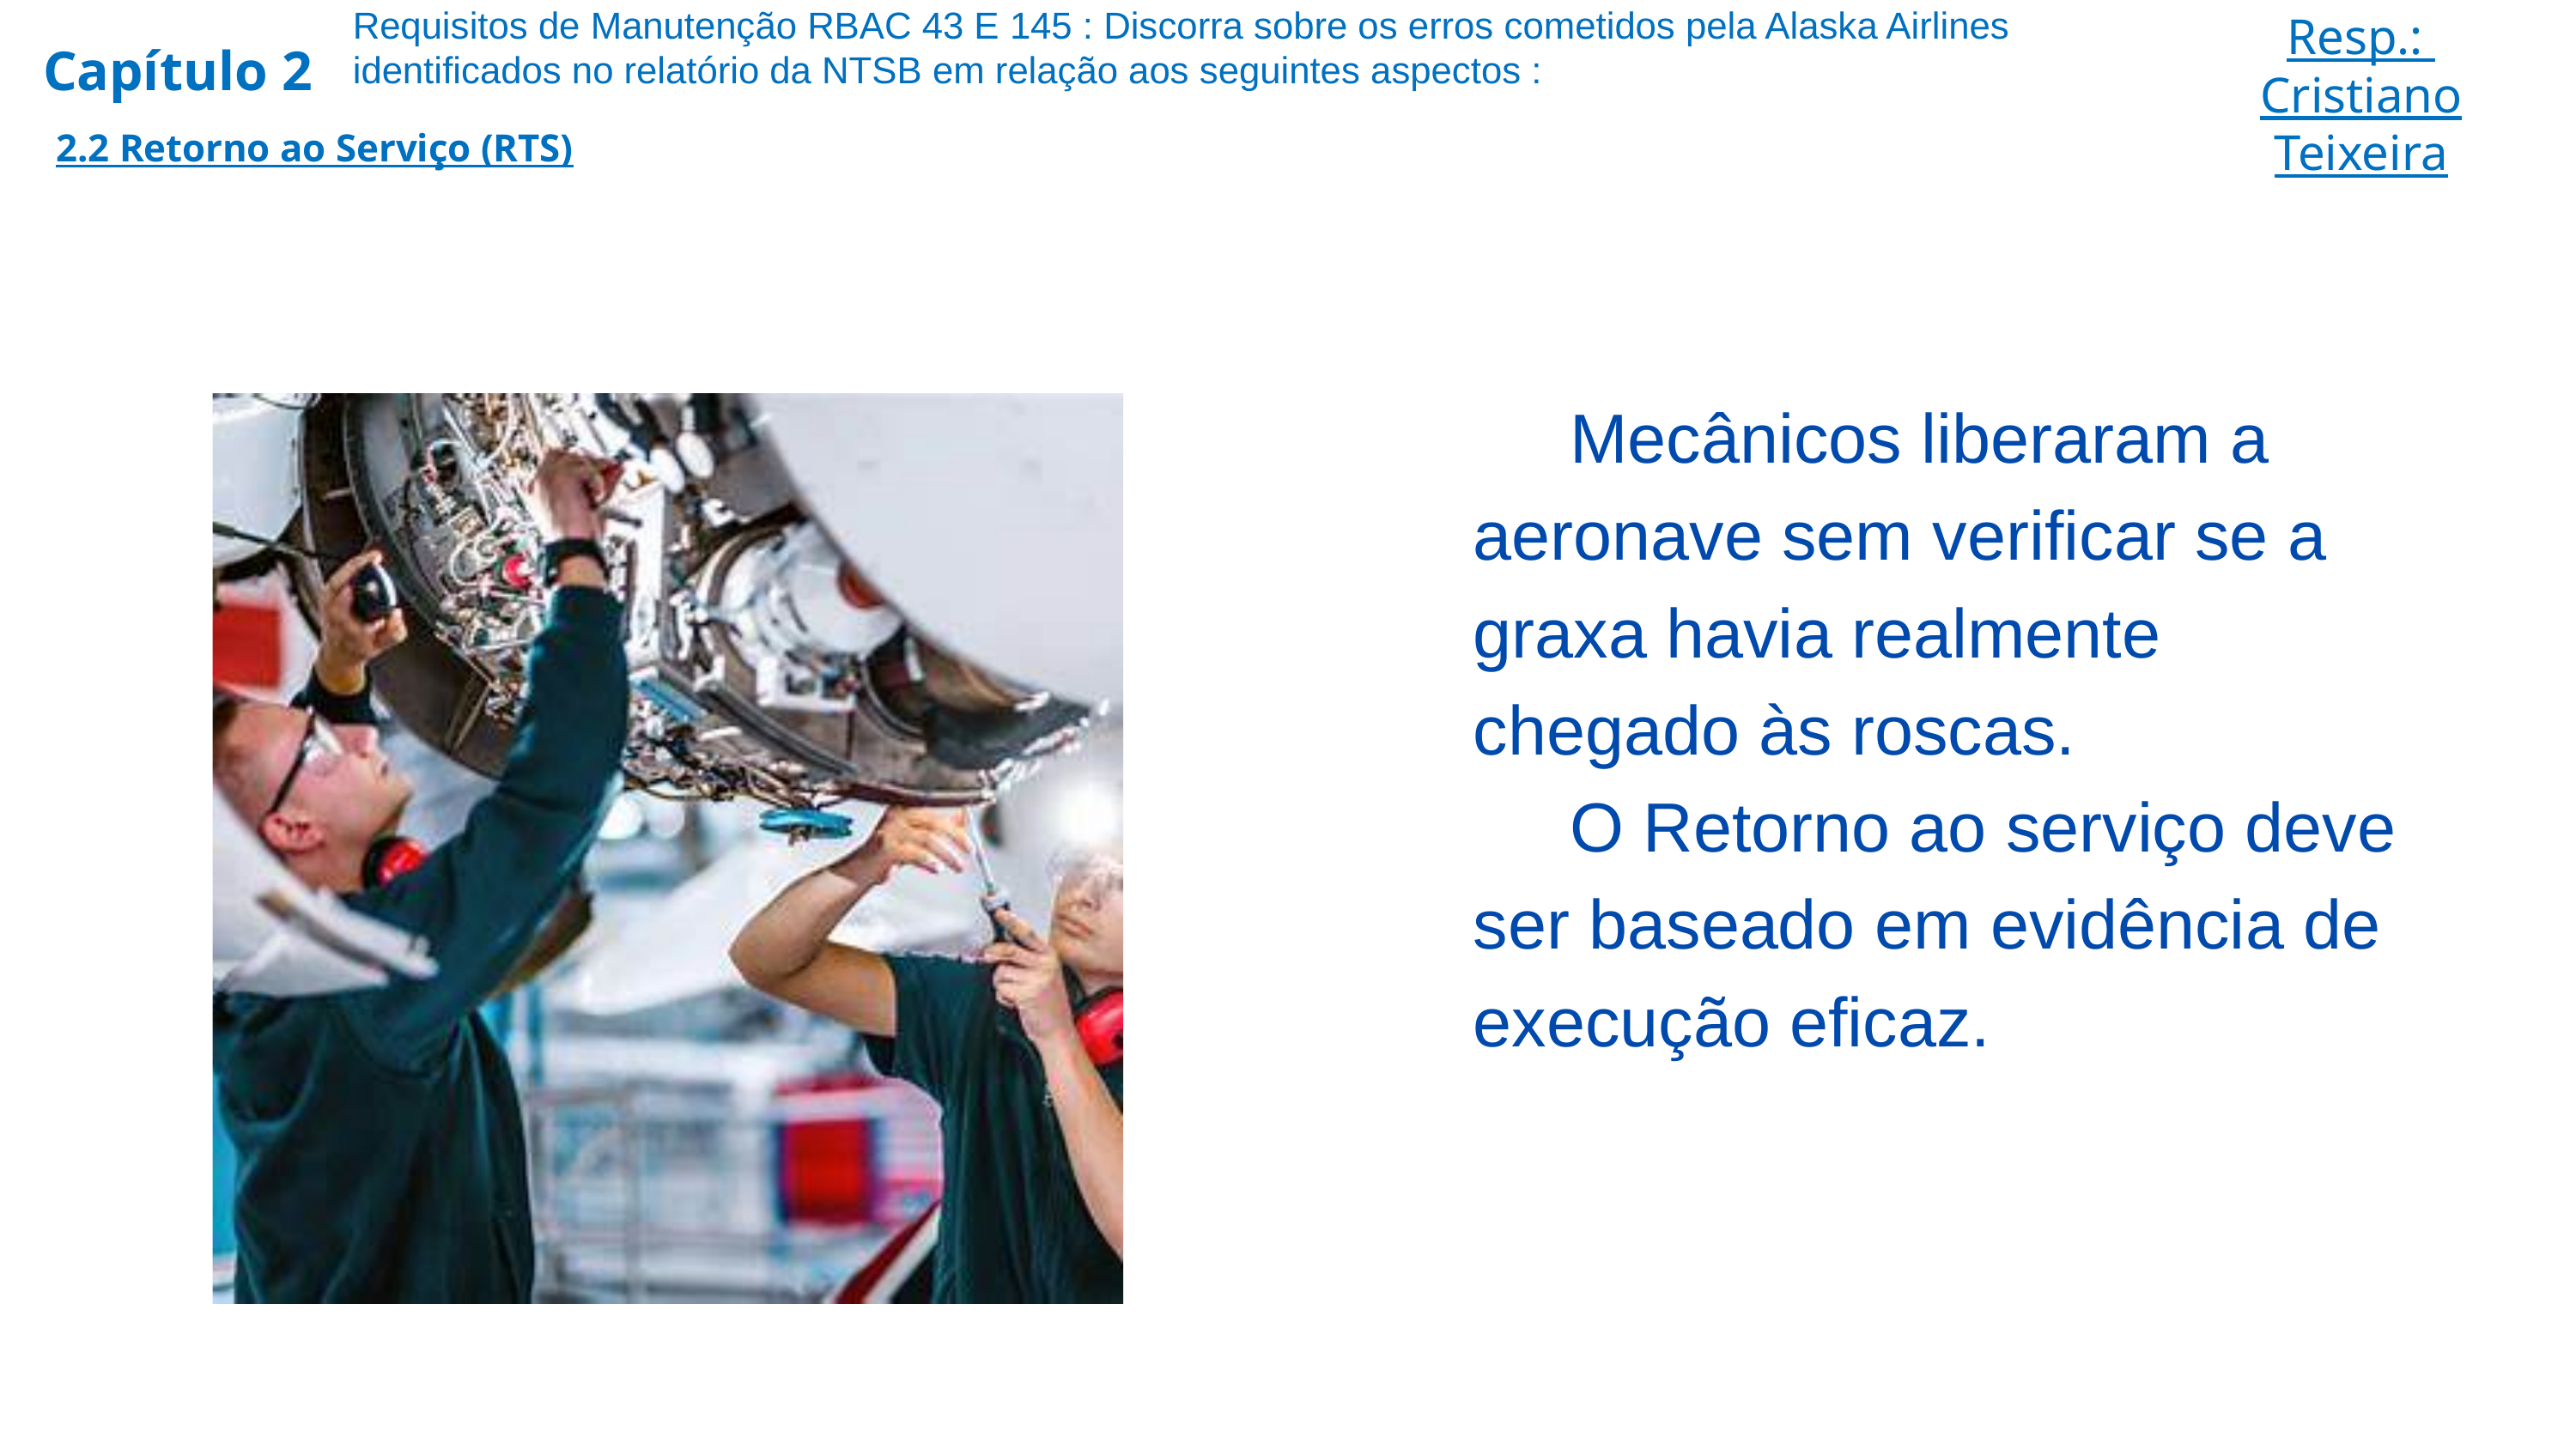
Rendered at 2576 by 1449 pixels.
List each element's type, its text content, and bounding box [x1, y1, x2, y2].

text_box Mecânicos liberaram a aeronave sem verificar se a graxa havia realmente chegado às roscas. O Retorno ao serviço deve ser baseado em evidência de execução eficaz. [1473, 379, 2432, 1061]
text_box [212, 393, 1124, 1304]
text_box Resp.: Cristiano Teixeira [2172, 6, 2551, 180]
text_box 2.2 Retorno ao Serviço (RTS) [56, 124, 941, 215]
text_box Requisitos de Manutenção RBAC 43 E 145 : Discorra sobre os erros cometidos pela Alaska Airlines identificados no relatório da NTSB em relação aos seguintes aspectos : [352, 1, 2160, 136]
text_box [42, 26, 340, 115]
